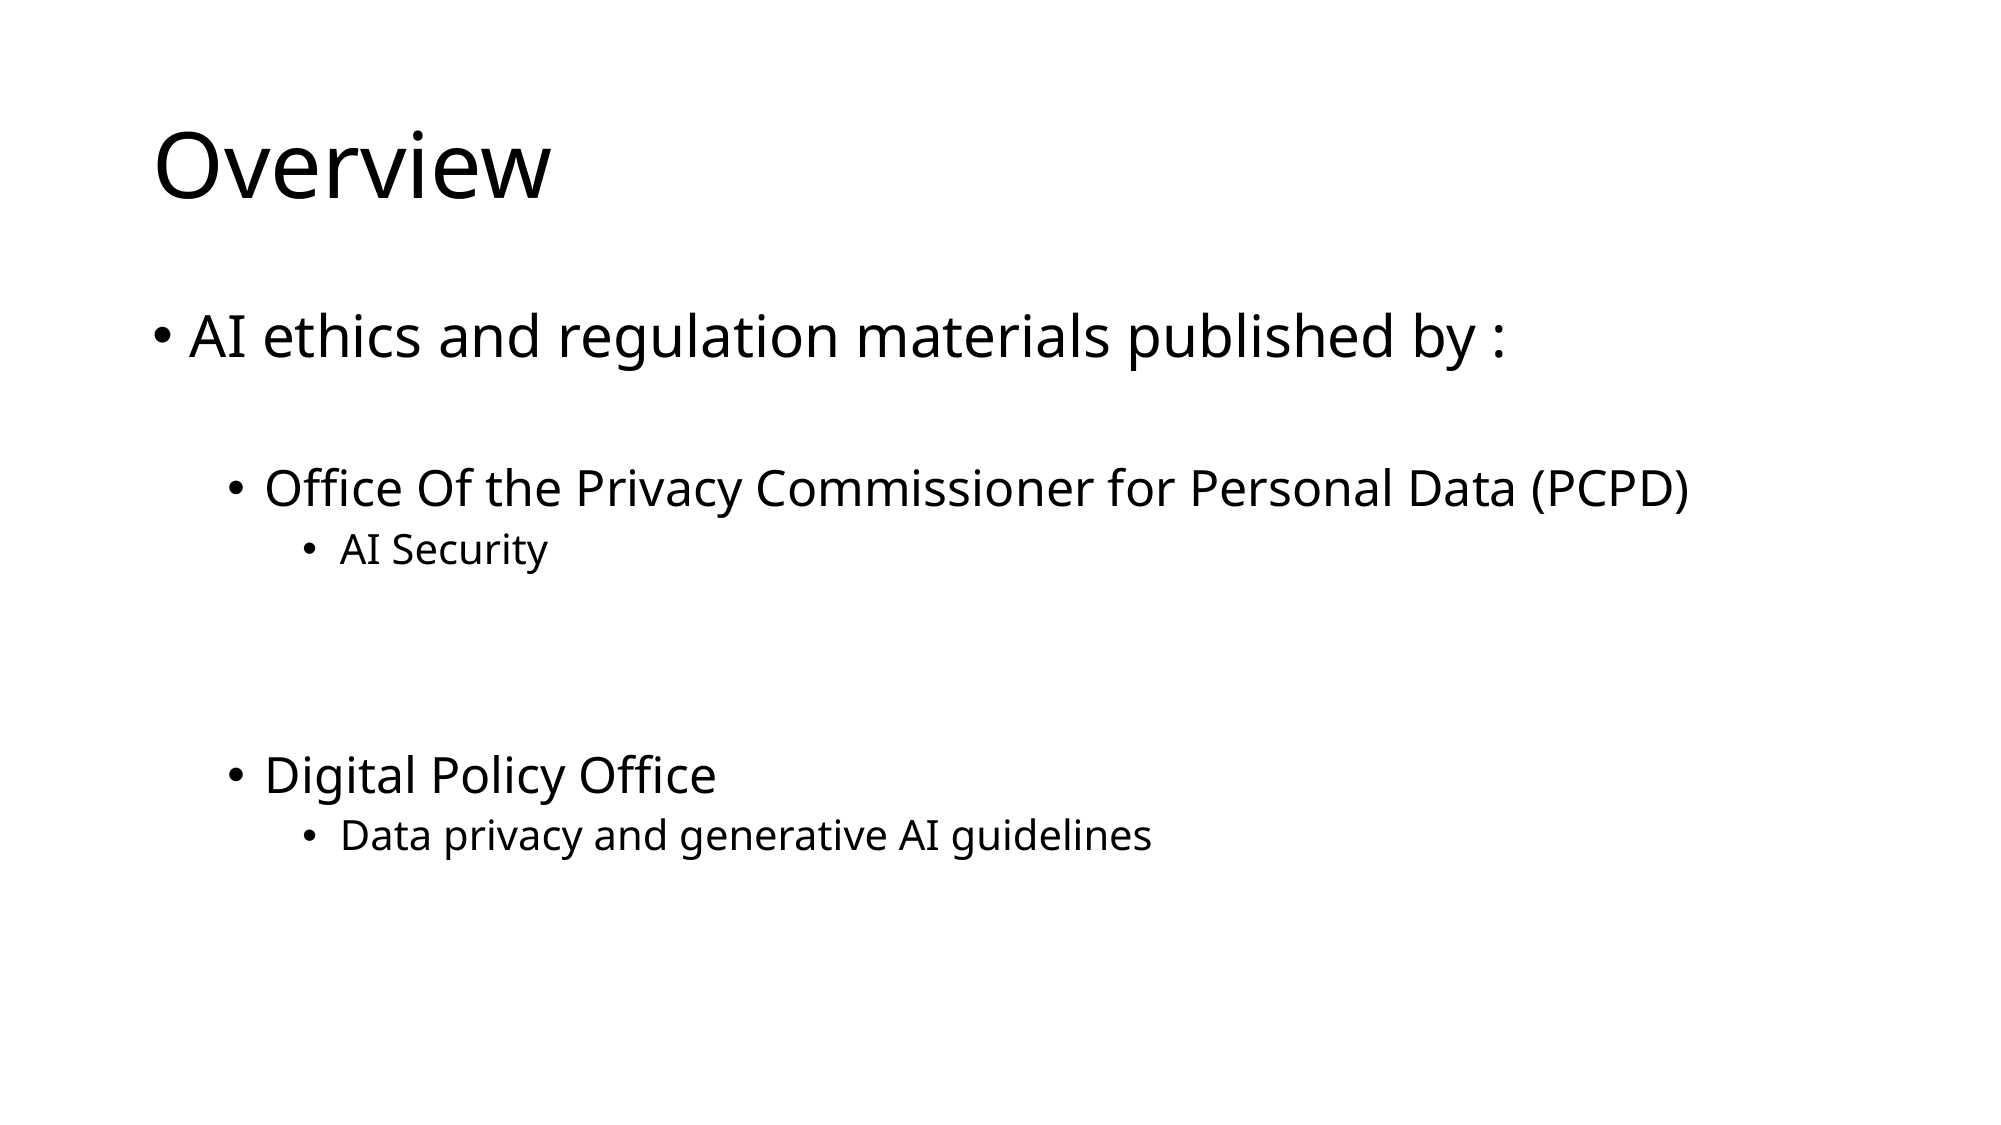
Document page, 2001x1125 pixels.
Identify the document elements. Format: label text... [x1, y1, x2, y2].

title Overview [137, 59, 1863, 278]
list AI ethics and regulation materials published by : Office Of the Privacy Commissioner for Personal Data (PCPD) AI Security Digital Policy Office Data privacy and generative AI guidelines [137, 299, 1863, 1014]
